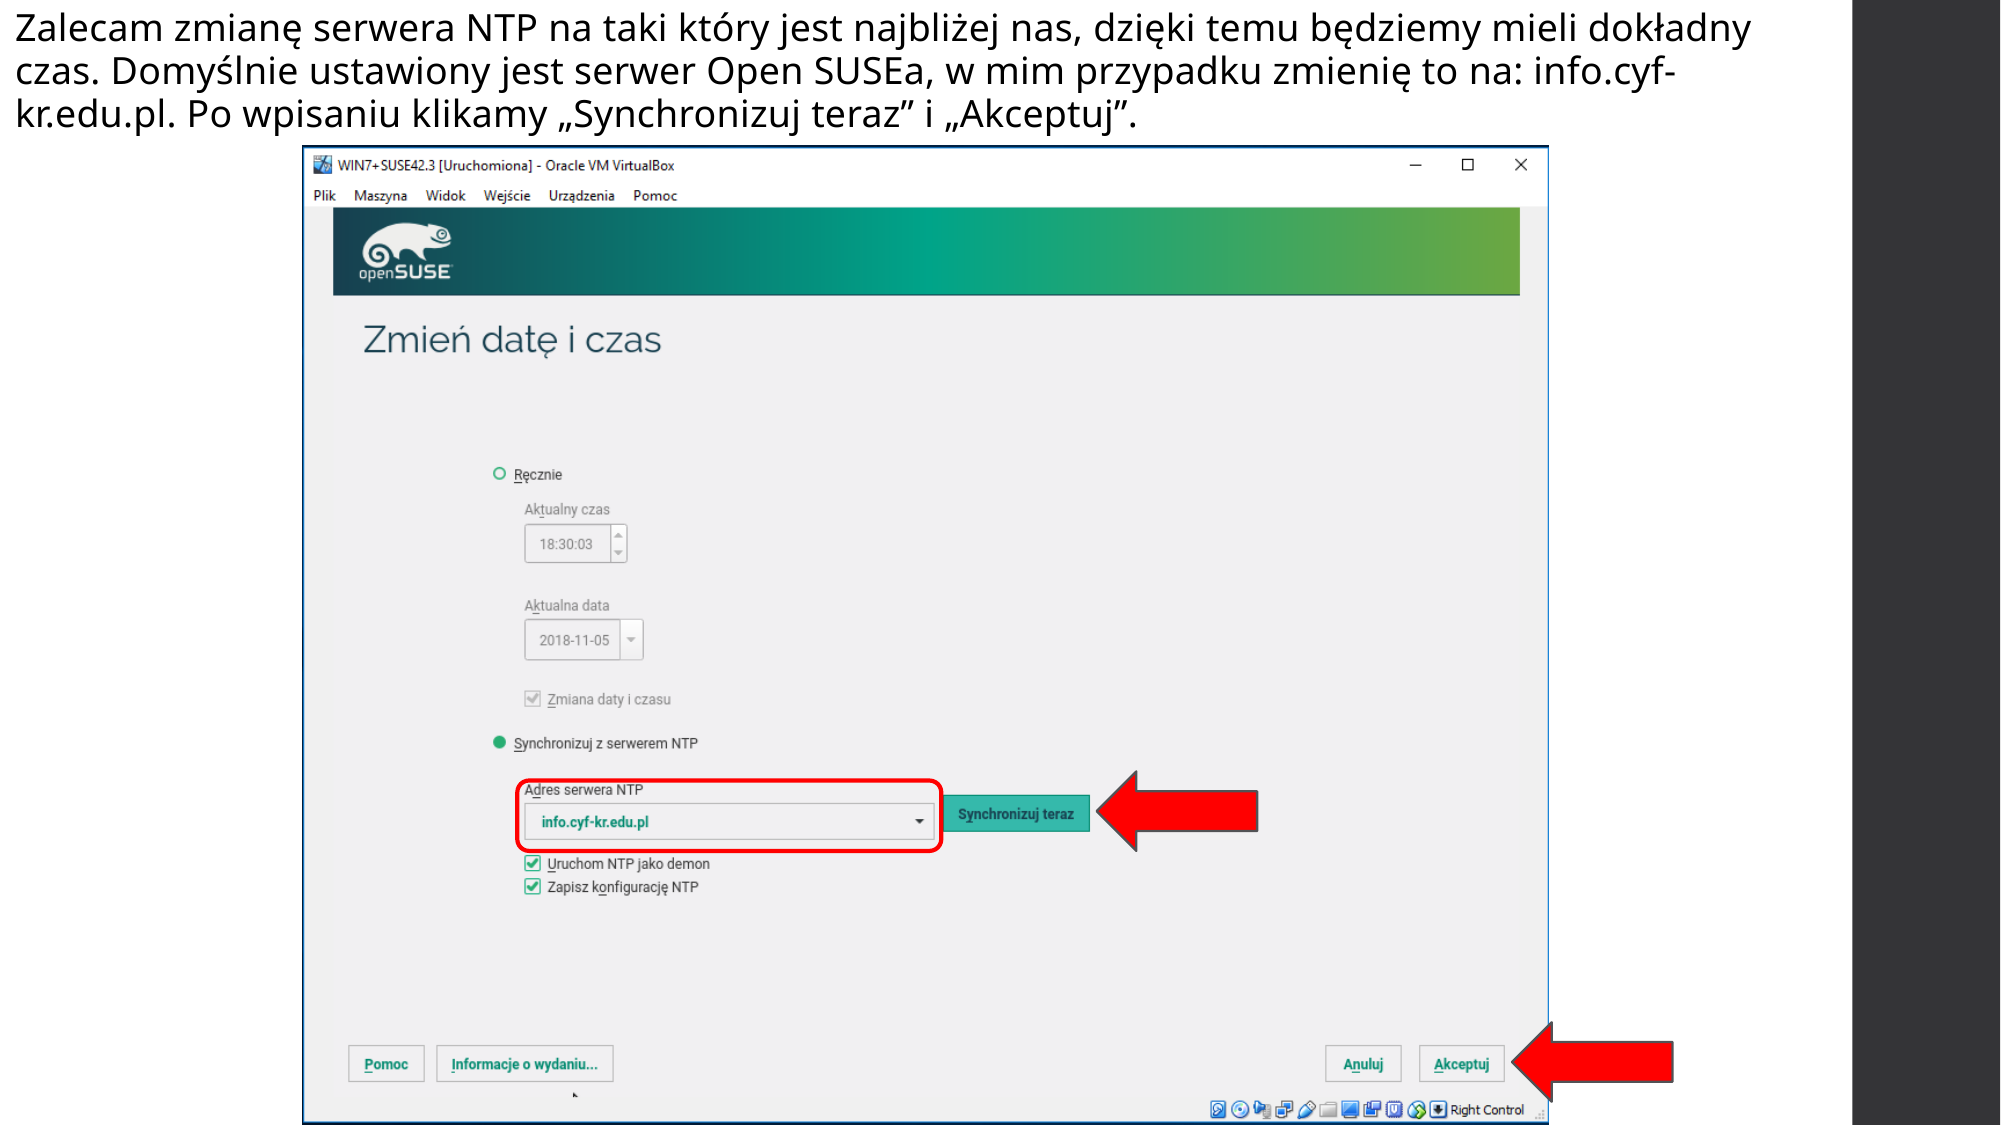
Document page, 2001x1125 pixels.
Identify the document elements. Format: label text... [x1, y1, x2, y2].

list Zalecam zmianę serwera NTP na taki który jest najbliżej nas, dzięki temu będziemy mieli dokładny czas. Domyślnie ustawiony jest serwer Open SUSEa, w mim przypadku zmienię to na: info.cyf-kr.edu.pl. Po wpisaniu klikamy „Synchronizuj teraz” i „Akceptuj”. [0, 0, 1851, 235]
picture [302, 145, 1549, 1125]
text_box [1556, 1040, 1674, 1083]
